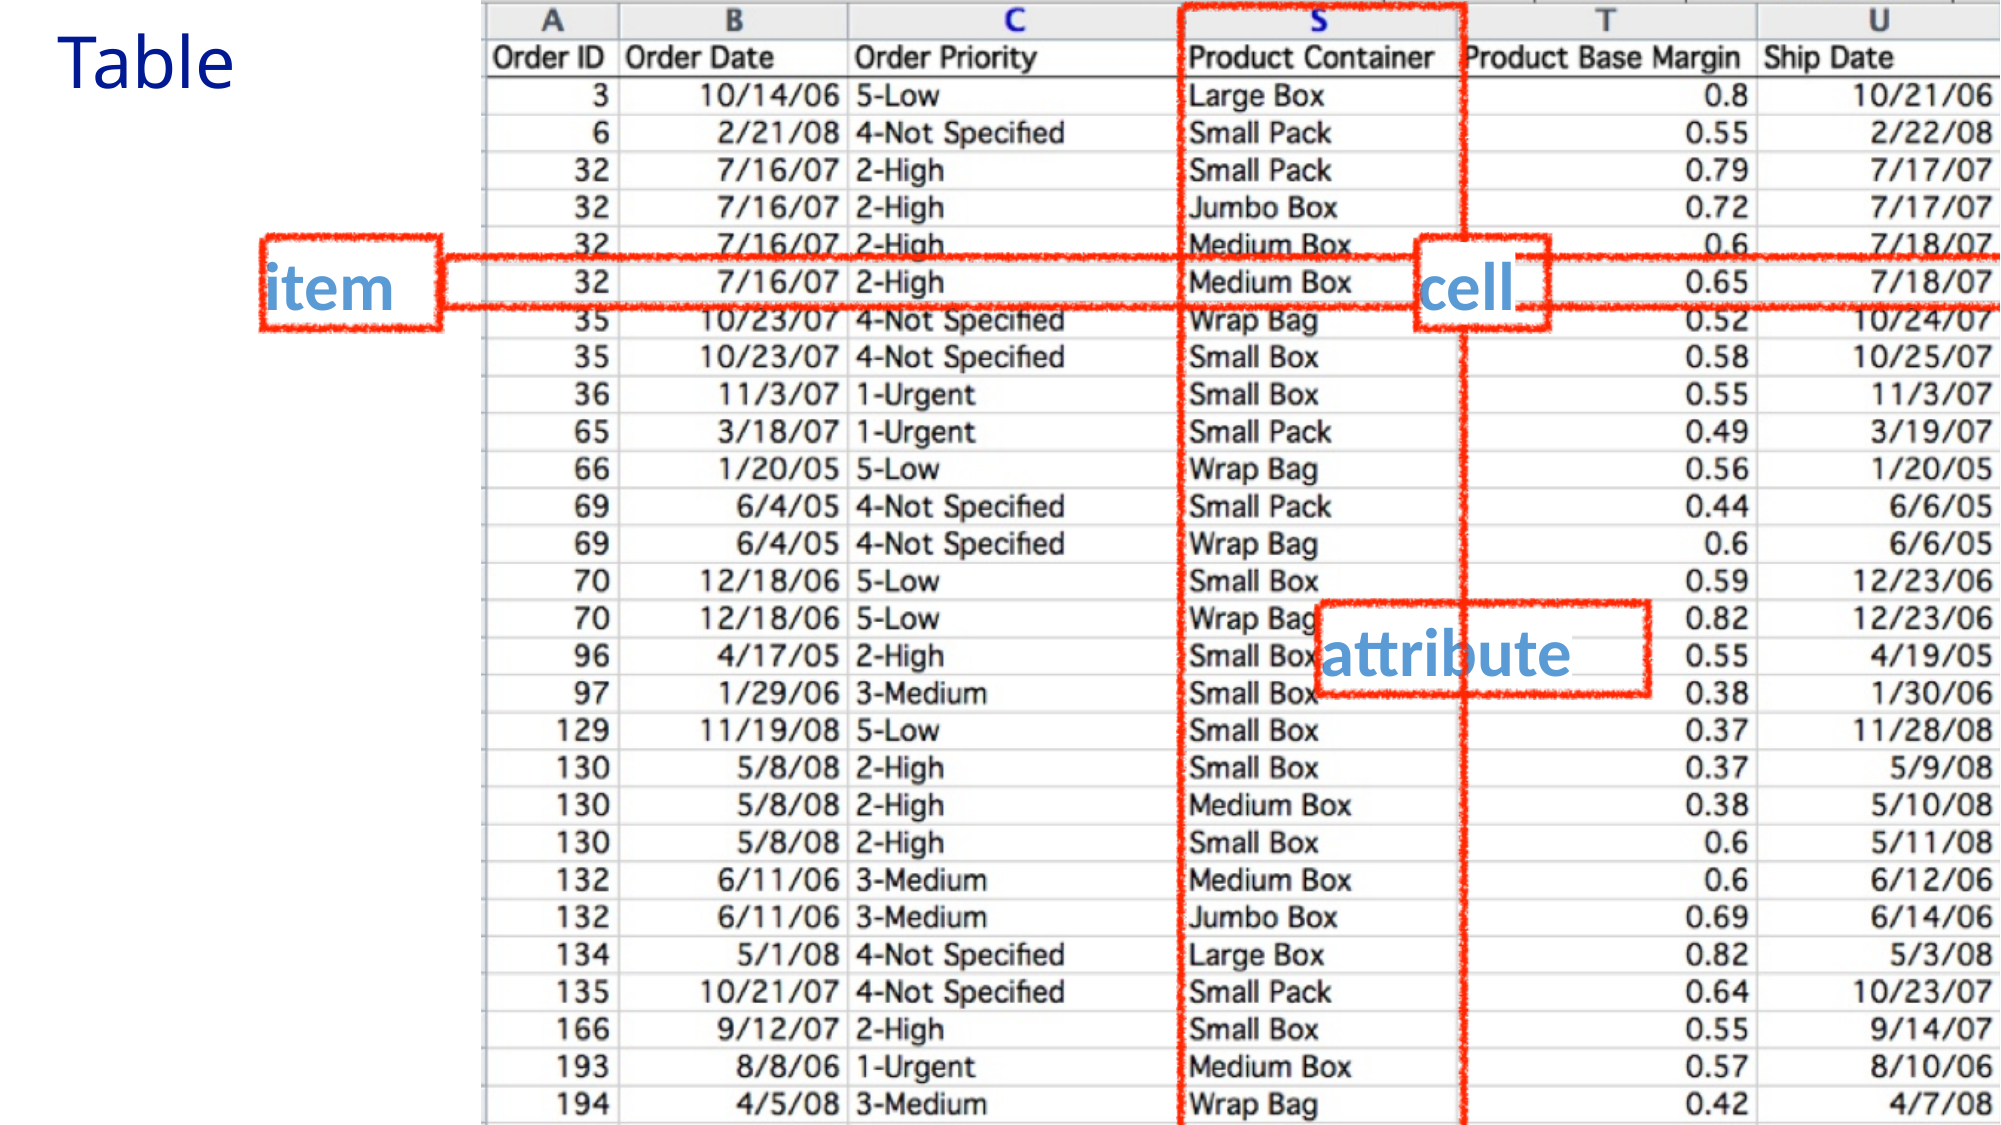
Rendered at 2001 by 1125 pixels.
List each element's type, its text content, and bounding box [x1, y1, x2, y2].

picture [438, 0, 2000, 1125]
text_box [258, 232, 445, 334]
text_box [1412, 232, 1554, 334]
title Table [51, 0, 481, 130]
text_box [1470, 598, 1654, 700]
